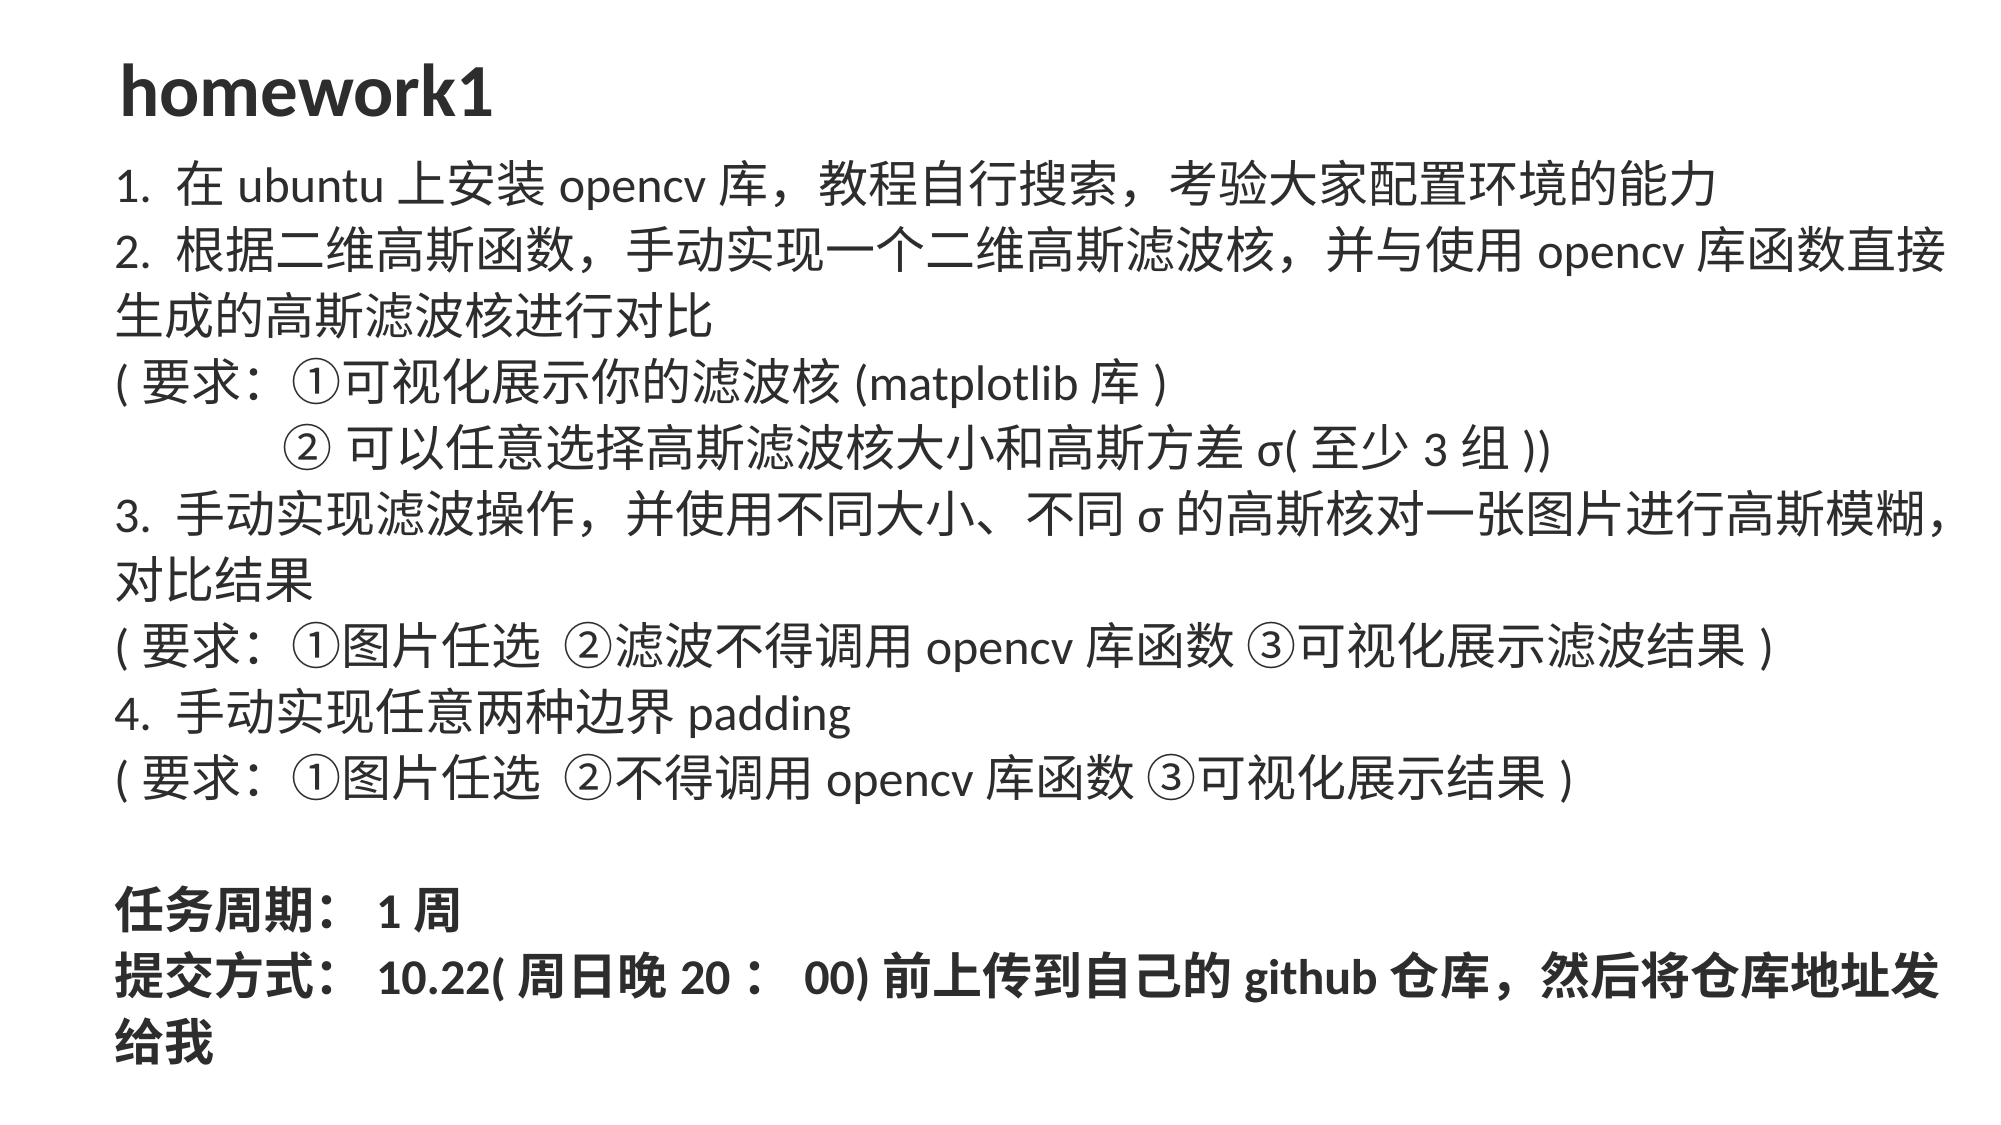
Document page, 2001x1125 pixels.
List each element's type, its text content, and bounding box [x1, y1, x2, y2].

text_box homework1 [0, 25, 650, 140]
text_box 1. 在ubuntu上安装opencv库，教程自行搜索，考验大家配置环境的能力 2. 根据二维高斯函数，手动实现一个二维高斯滤波核，并与使用opencv库函数直接生成的高斯滤波核进行对比 (要求：①可视化展示你的滤波核(matplotlib库) ②可以任意选择高斯滤波核大小和高斯方差σ(至少3组)) 3. 手动实现滤波操作，并使用不同大小、不同σ的高斯核对一张图片进行高斯模糊，对比结果 (要求：①图片任选 ②滤波不得调用opencv库函数 ③可视化展示滤波结果) 4. 手动实现任意两种边界padding (要求：①图片任选 ②不得调用opencv库函数 ③可视化展示结果) 任务周期：1周 提交方式：10.22(周日晚20：00)前上传到自己的github仓库，然后将仓库地址发给我 [99, 139, 2000, 1038]
